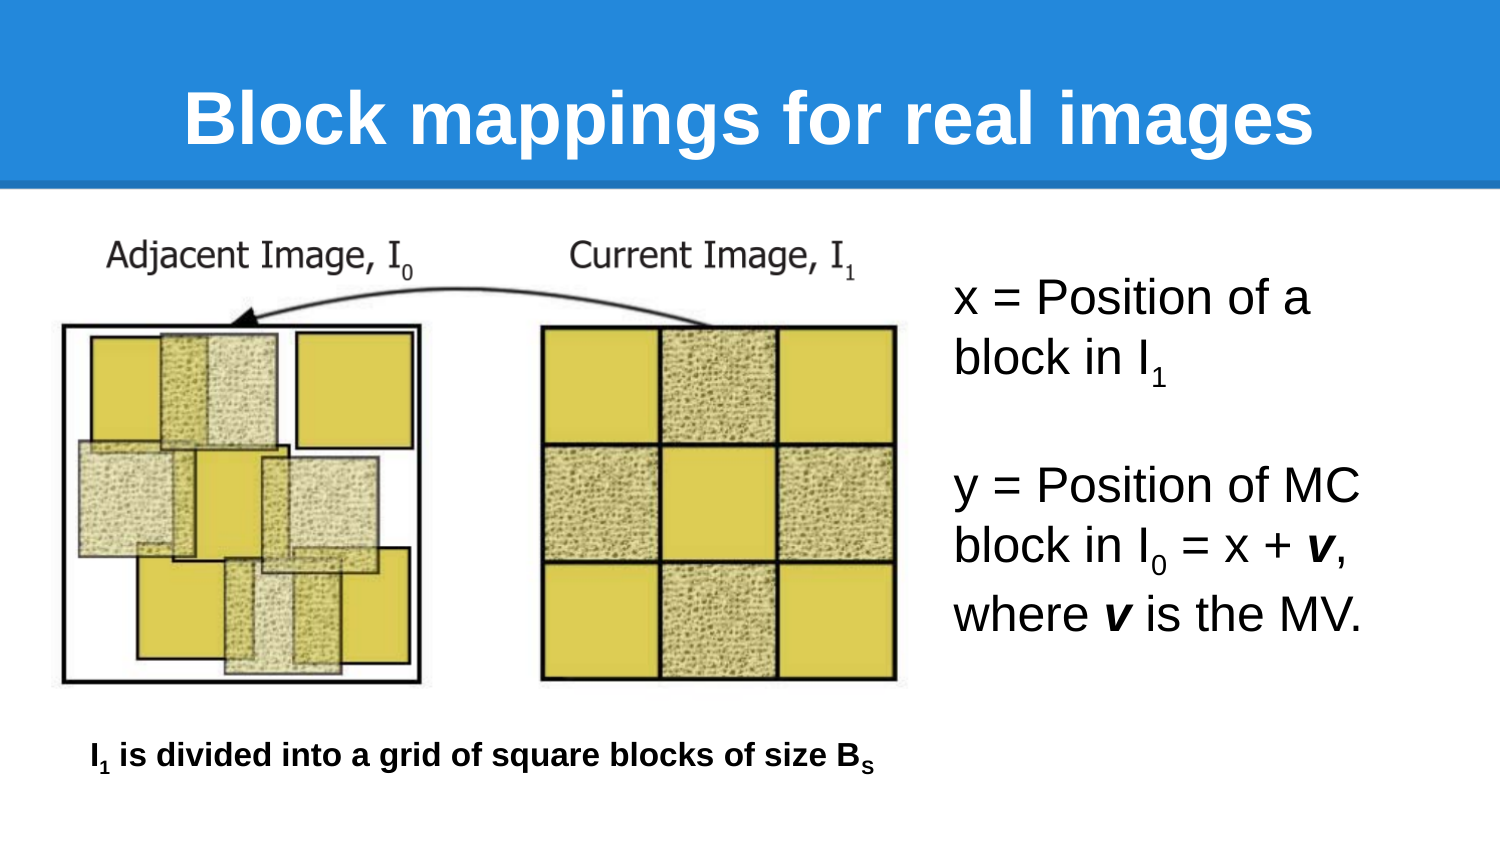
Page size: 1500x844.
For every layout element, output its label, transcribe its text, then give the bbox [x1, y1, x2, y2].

text_box x = Position of a block in I1 y = Position of MC block in I0 = x + v, where v is the MV. [943, 249, 1452, 686]
title Block mappings for real images [75, 33, 1425, 175]
text_box I1 is divided into a grid of square blocks of size BS [75, 718, 967, 795]
picture [39, 224, 940, 711]
